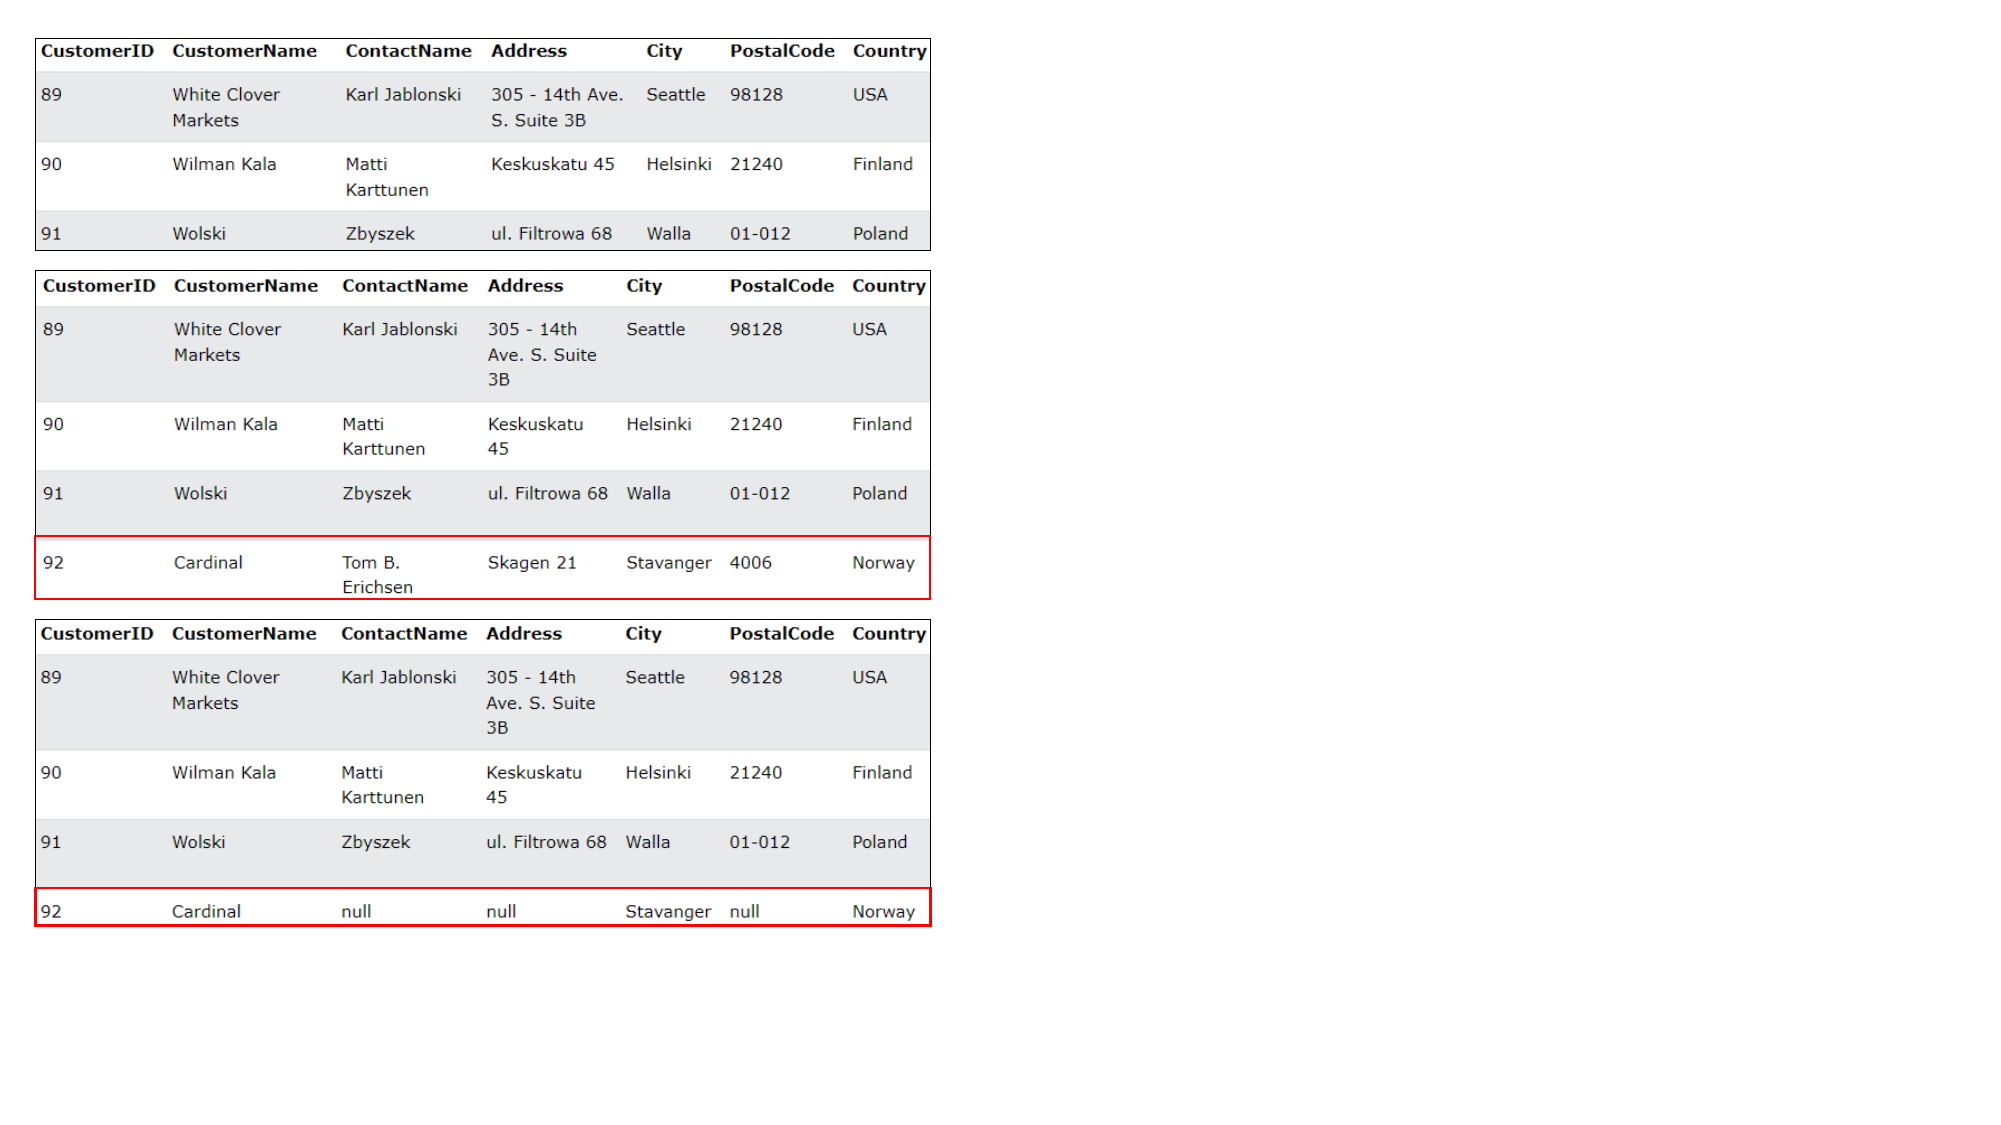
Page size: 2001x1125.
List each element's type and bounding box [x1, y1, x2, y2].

picture [35, 618, 931, 926]
picture [35, 38, 931, 251]
picture [35, 270, 931, 600]
